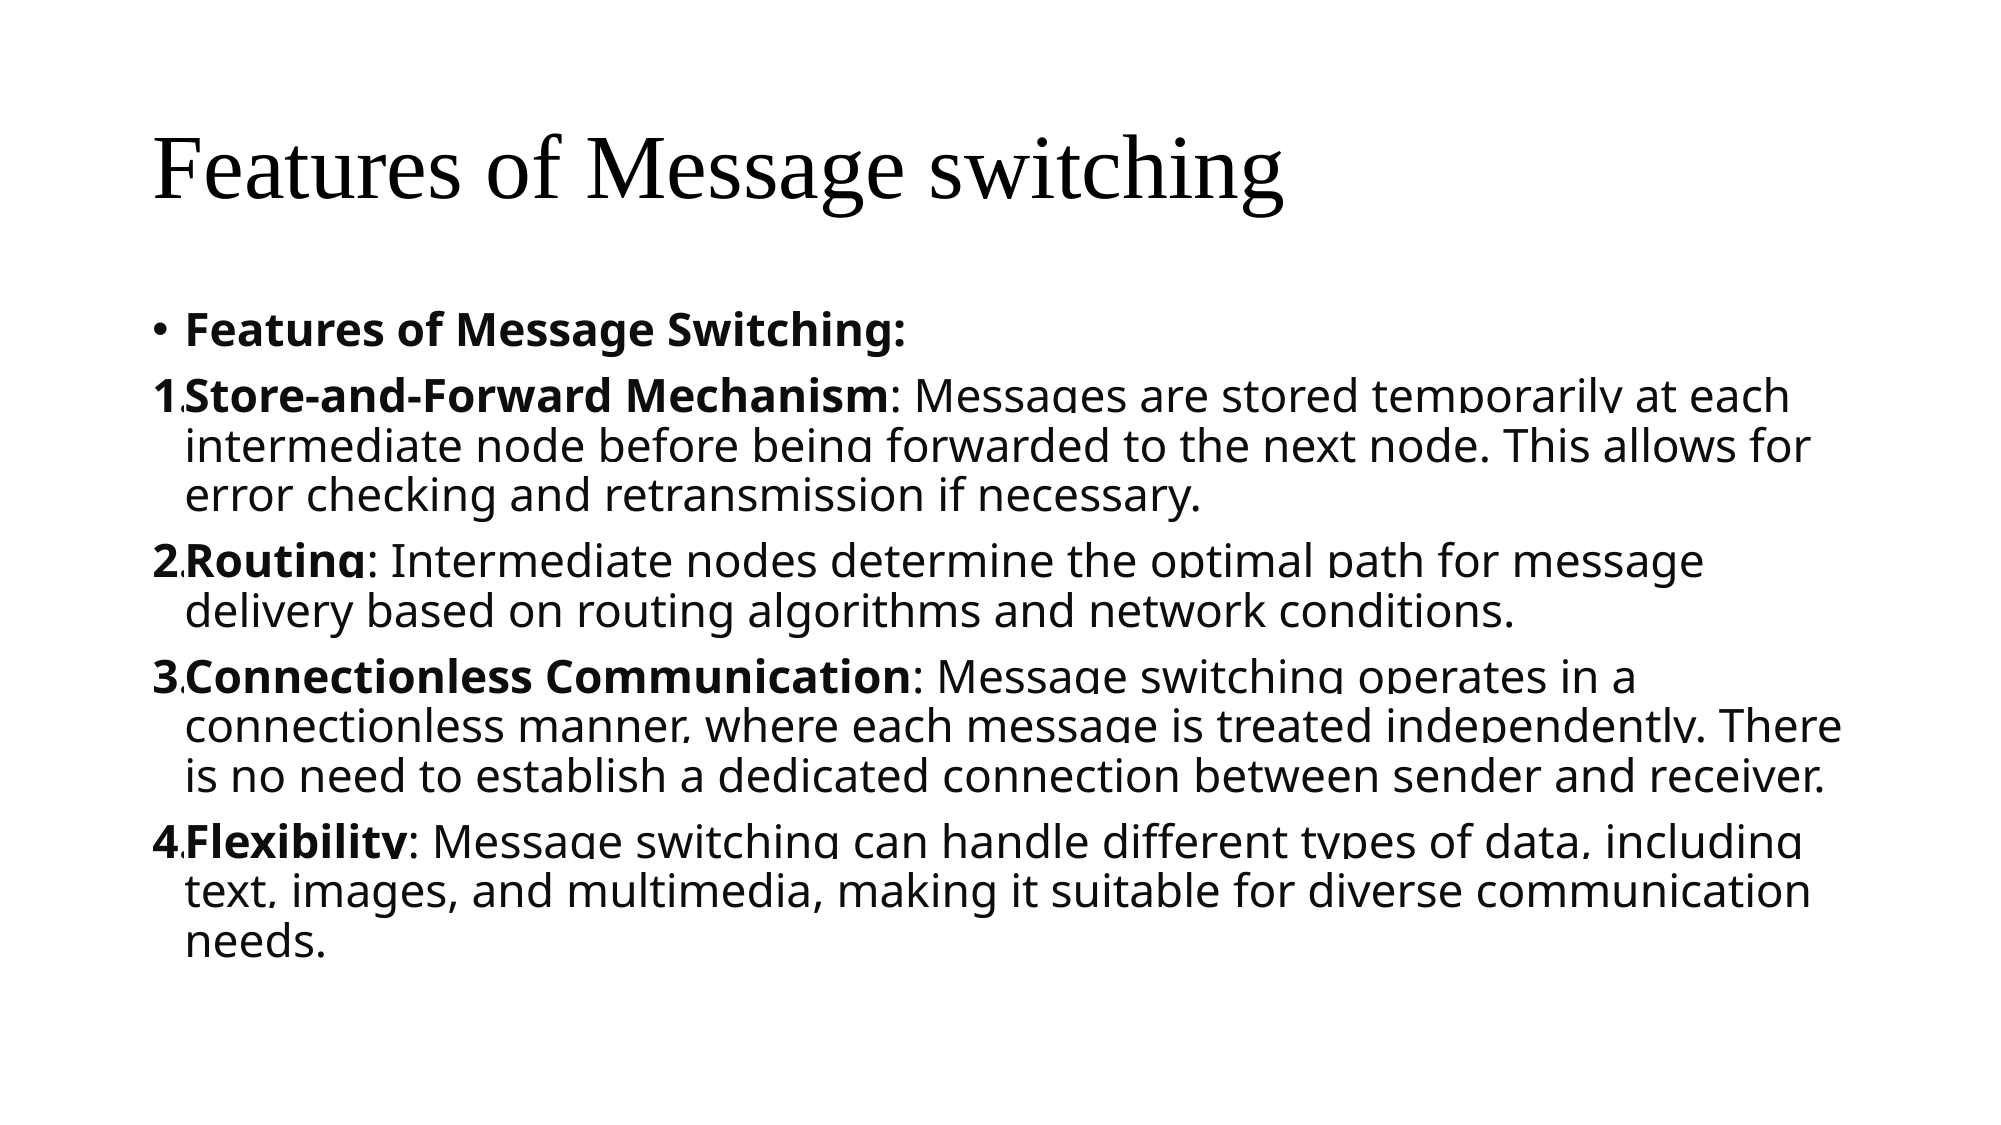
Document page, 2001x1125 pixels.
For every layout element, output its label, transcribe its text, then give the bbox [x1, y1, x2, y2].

title Features of Message switching [137, 59, 1863, 278]
list Features of Message Switching: Store-and-Forward Mechanism: Messages are stored temporarily at each intermediate node before being forwarded to the next node. This allows for error checking and retransmission if necessary. Routing: Intermediate nodes determine the optimal path for message delivery based on routing algorithms and network conditions. Connectionless Communication: Message switching operates in a connectionless manner, where each message is treated independently. There is no need to establish a dedicated connection between sender and receiver. Flexibility: Message switching can handle different types of data, including text, images, and multimedia, making it suitable for diverse communication needs. [137, 299, 1863, 1014]
